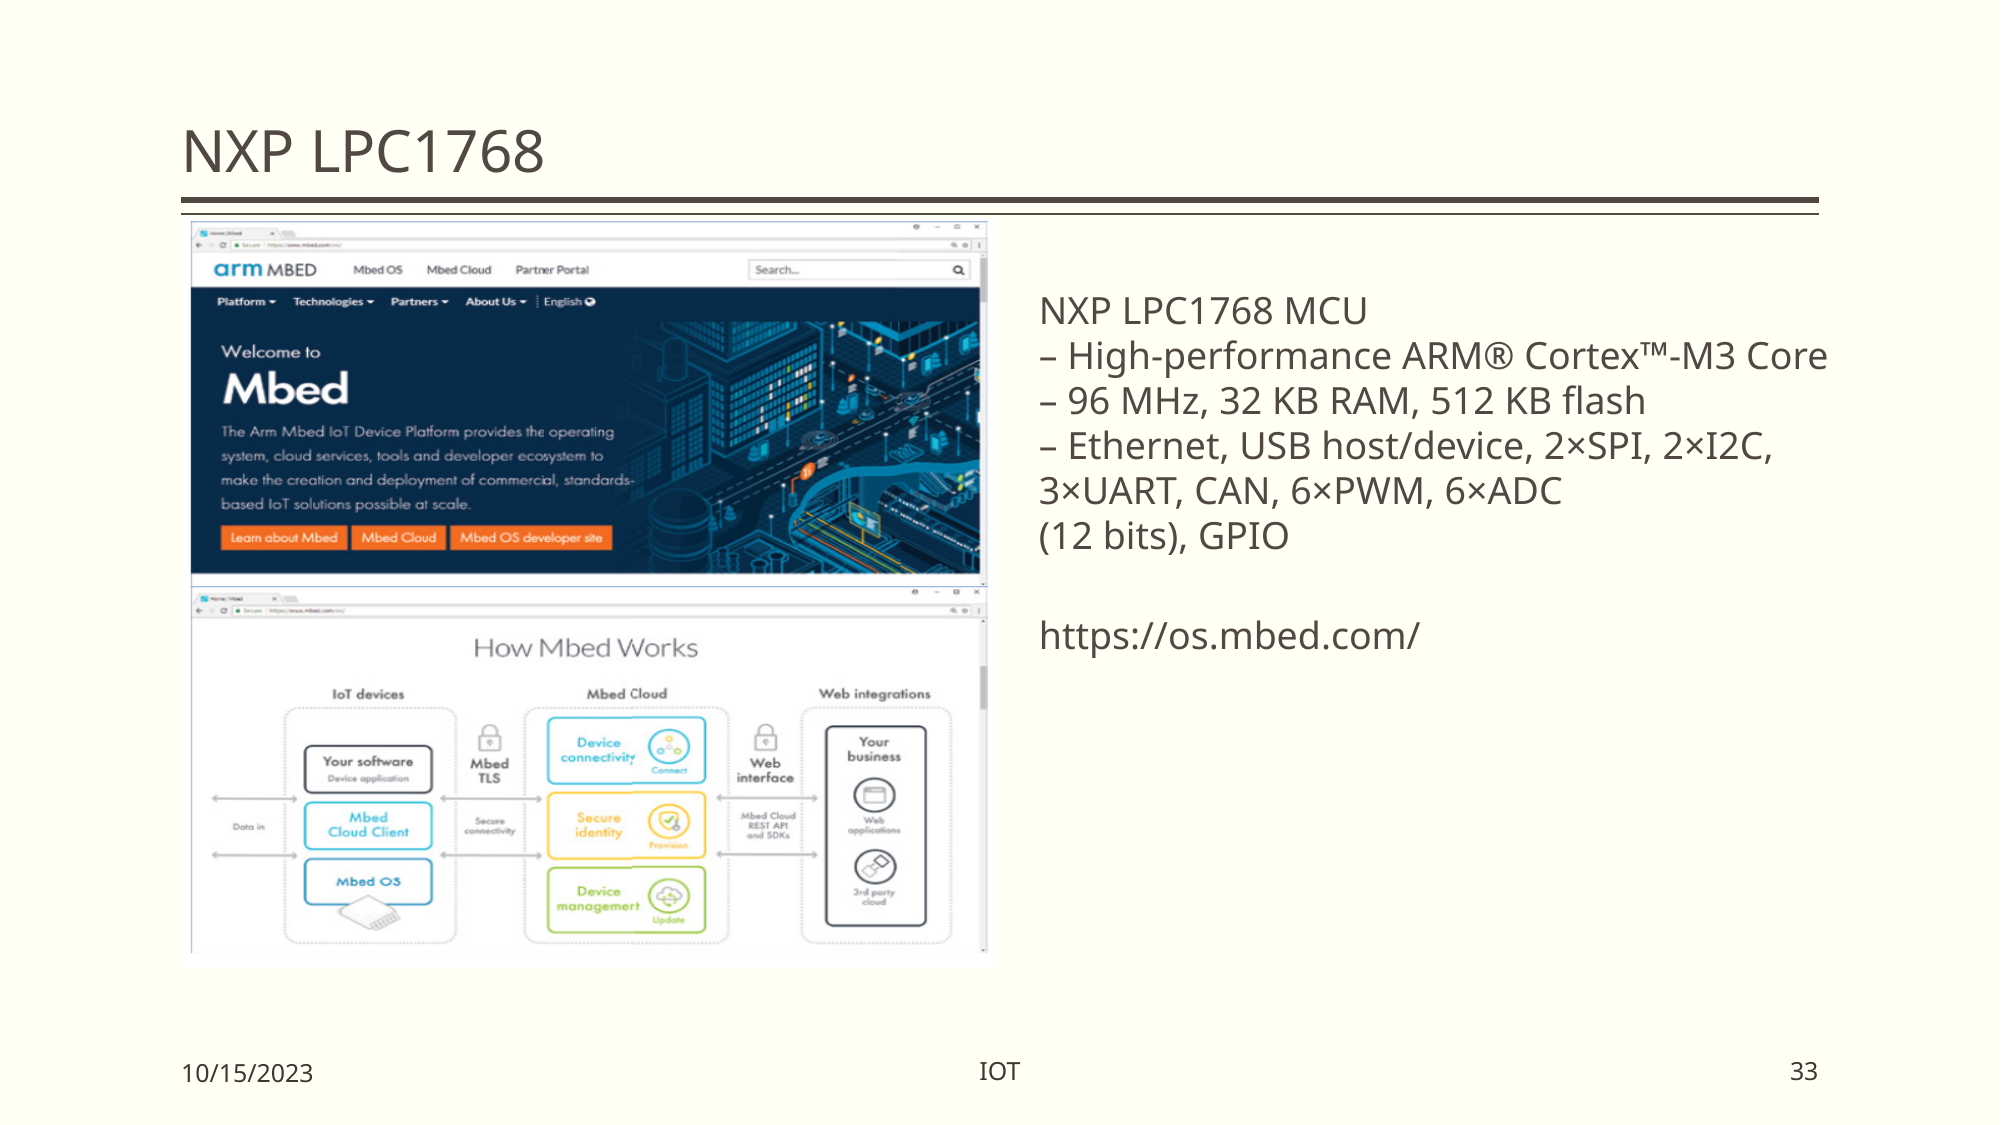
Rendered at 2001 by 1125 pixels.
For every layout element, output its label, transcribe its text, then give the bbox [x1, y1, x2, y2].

text_box https://os.mbed.com/ [1024, 604, 1580, 665]
footer IOT [481, 1042, 1518, 1103]
text_box NXP LPC1768 MCU – High‐performance ARM® Cortex™‐M3 Core – 96 MHz, 32 KB RAM, 512 KB flash – Ethernet, USB host/device, 2×SPI, 2×I2C, 3×UART, CAN, 6×PWM, 6×ADC (12 bits), GPIO [1024, 279, 1881, 565]
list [181, 217, 998, 968]
title NXP LPC1768 [181, 12, 1819, 193]
slide_number 33 [1518, 1042, 1819, 1103]
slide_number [181, 1042, 481, 1103]
